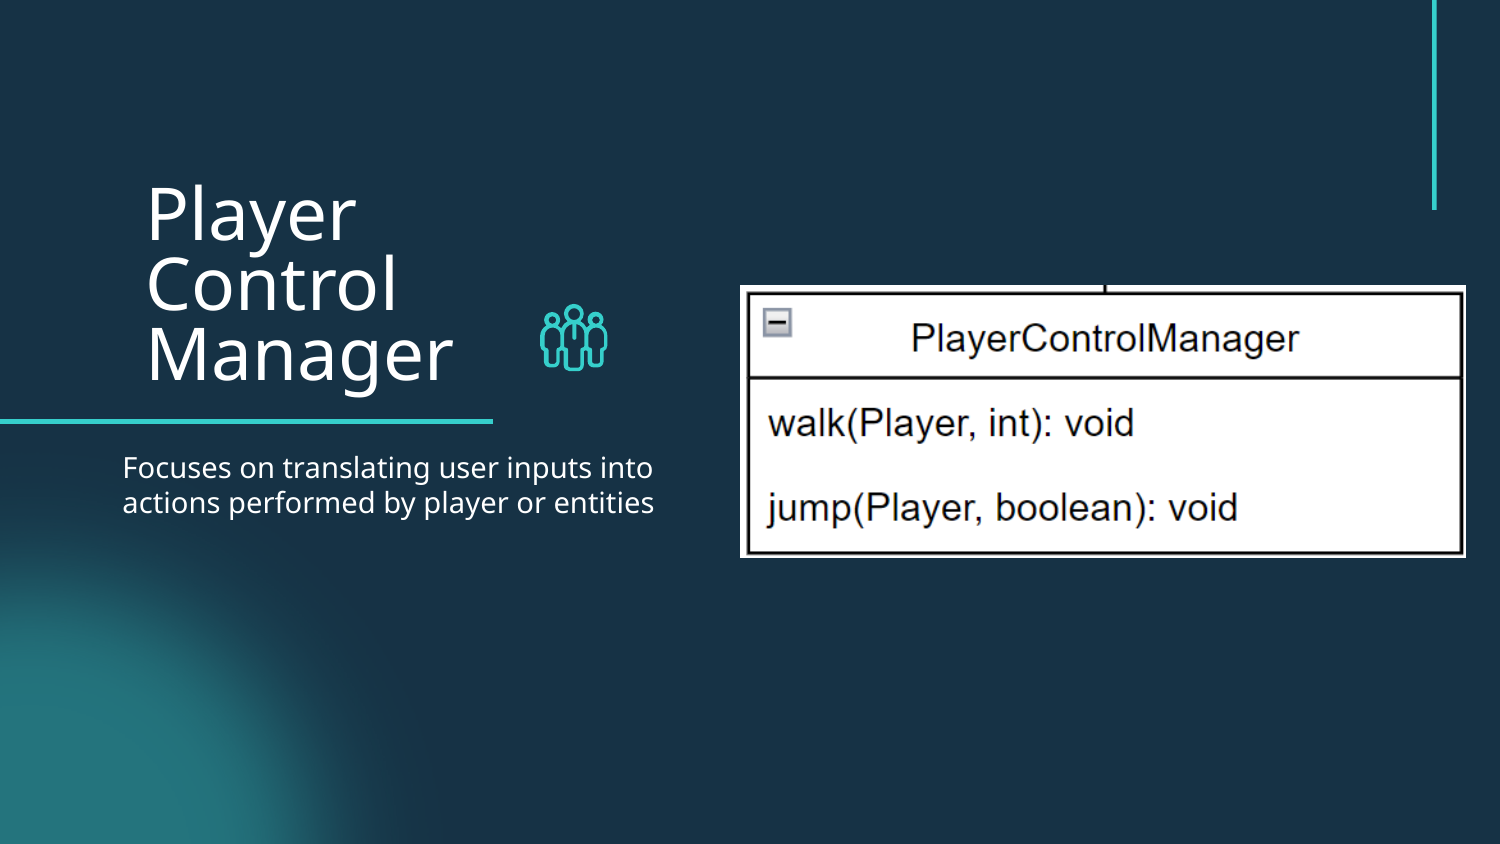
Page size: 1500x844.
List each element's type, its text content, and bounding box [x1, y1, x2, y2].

subtitle Focuses on translating user inputs into actions performed by player or entities [32, 434, 702, 621]
picture [740, 285, 1466, 559]
title Player Control Manager [130, 223, 627, 410]
